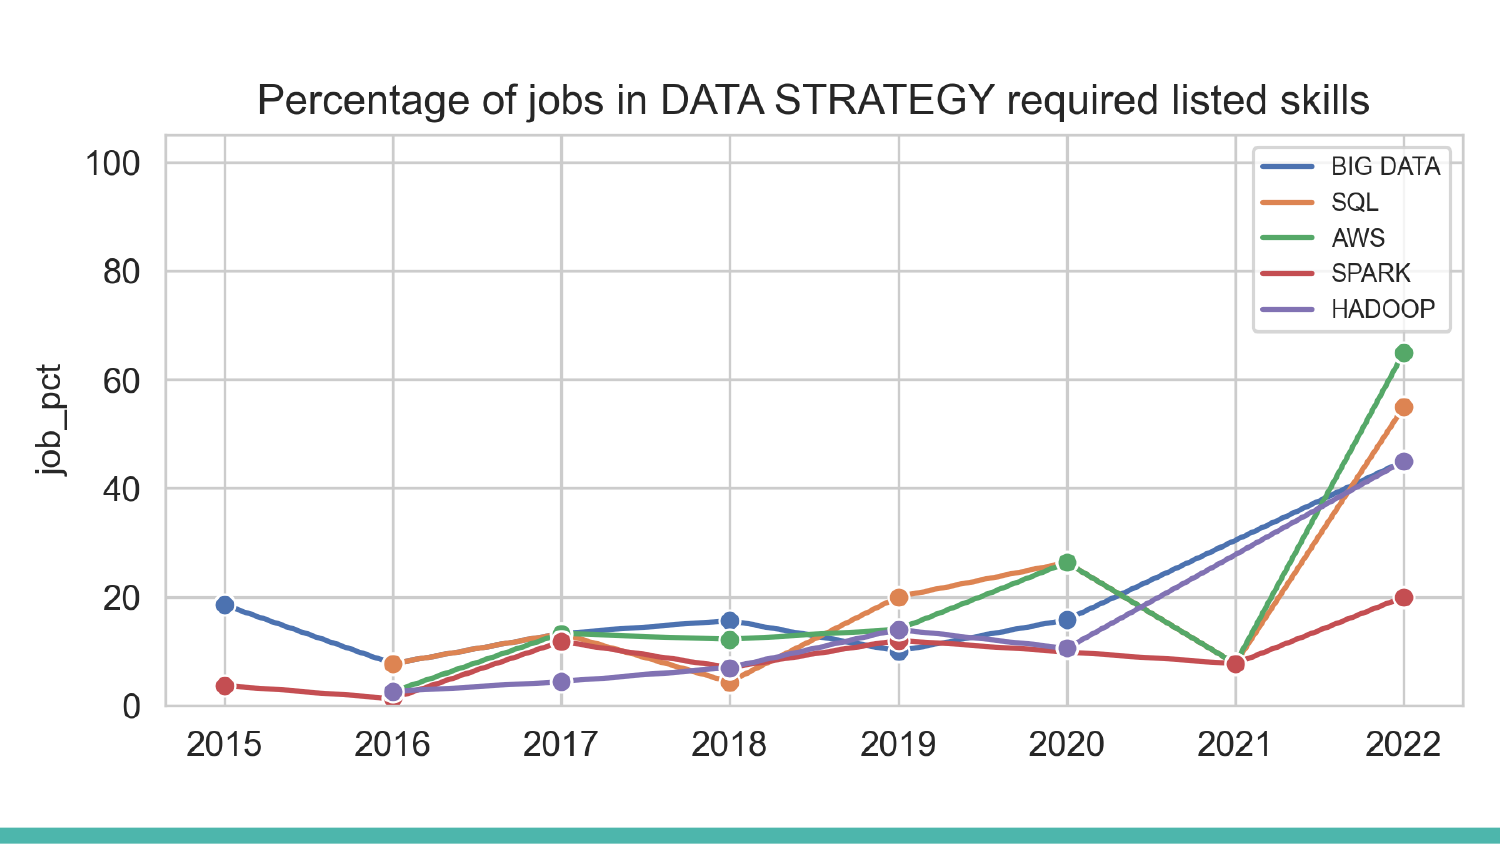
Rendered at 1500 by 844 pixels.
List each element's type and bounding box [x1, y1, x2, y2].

picture [0, 46, 1500, 798]
